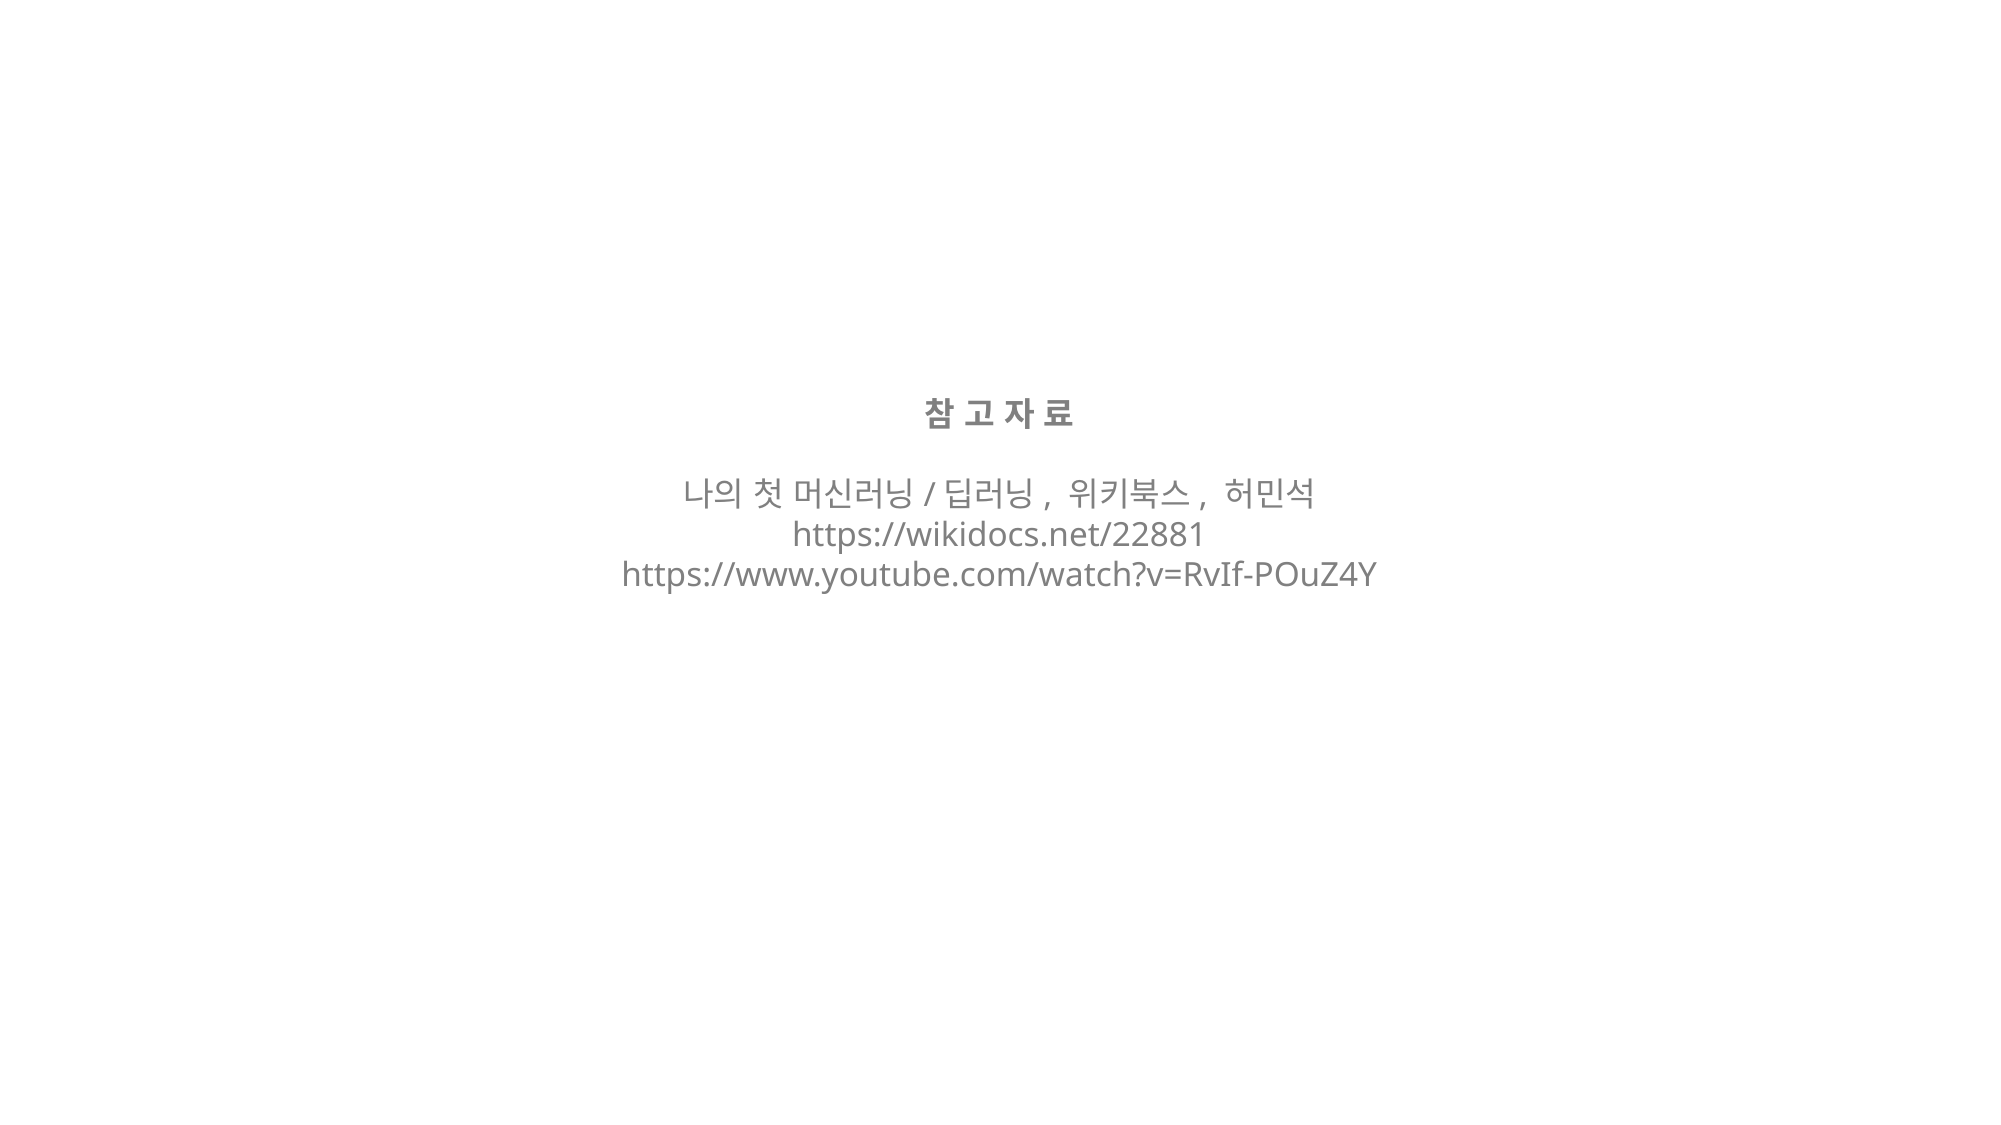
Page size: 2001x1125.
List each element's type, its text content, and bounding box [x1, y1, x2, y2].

text_box 참 고 자 료 나의 첫 머신러닝/딥러닝, 위키북스, 허민석 https://wikidocs.net/22881 https://www.youtube.com/watch?v=RvIf-POuZ4Y [606, 385, 1394, 736]
